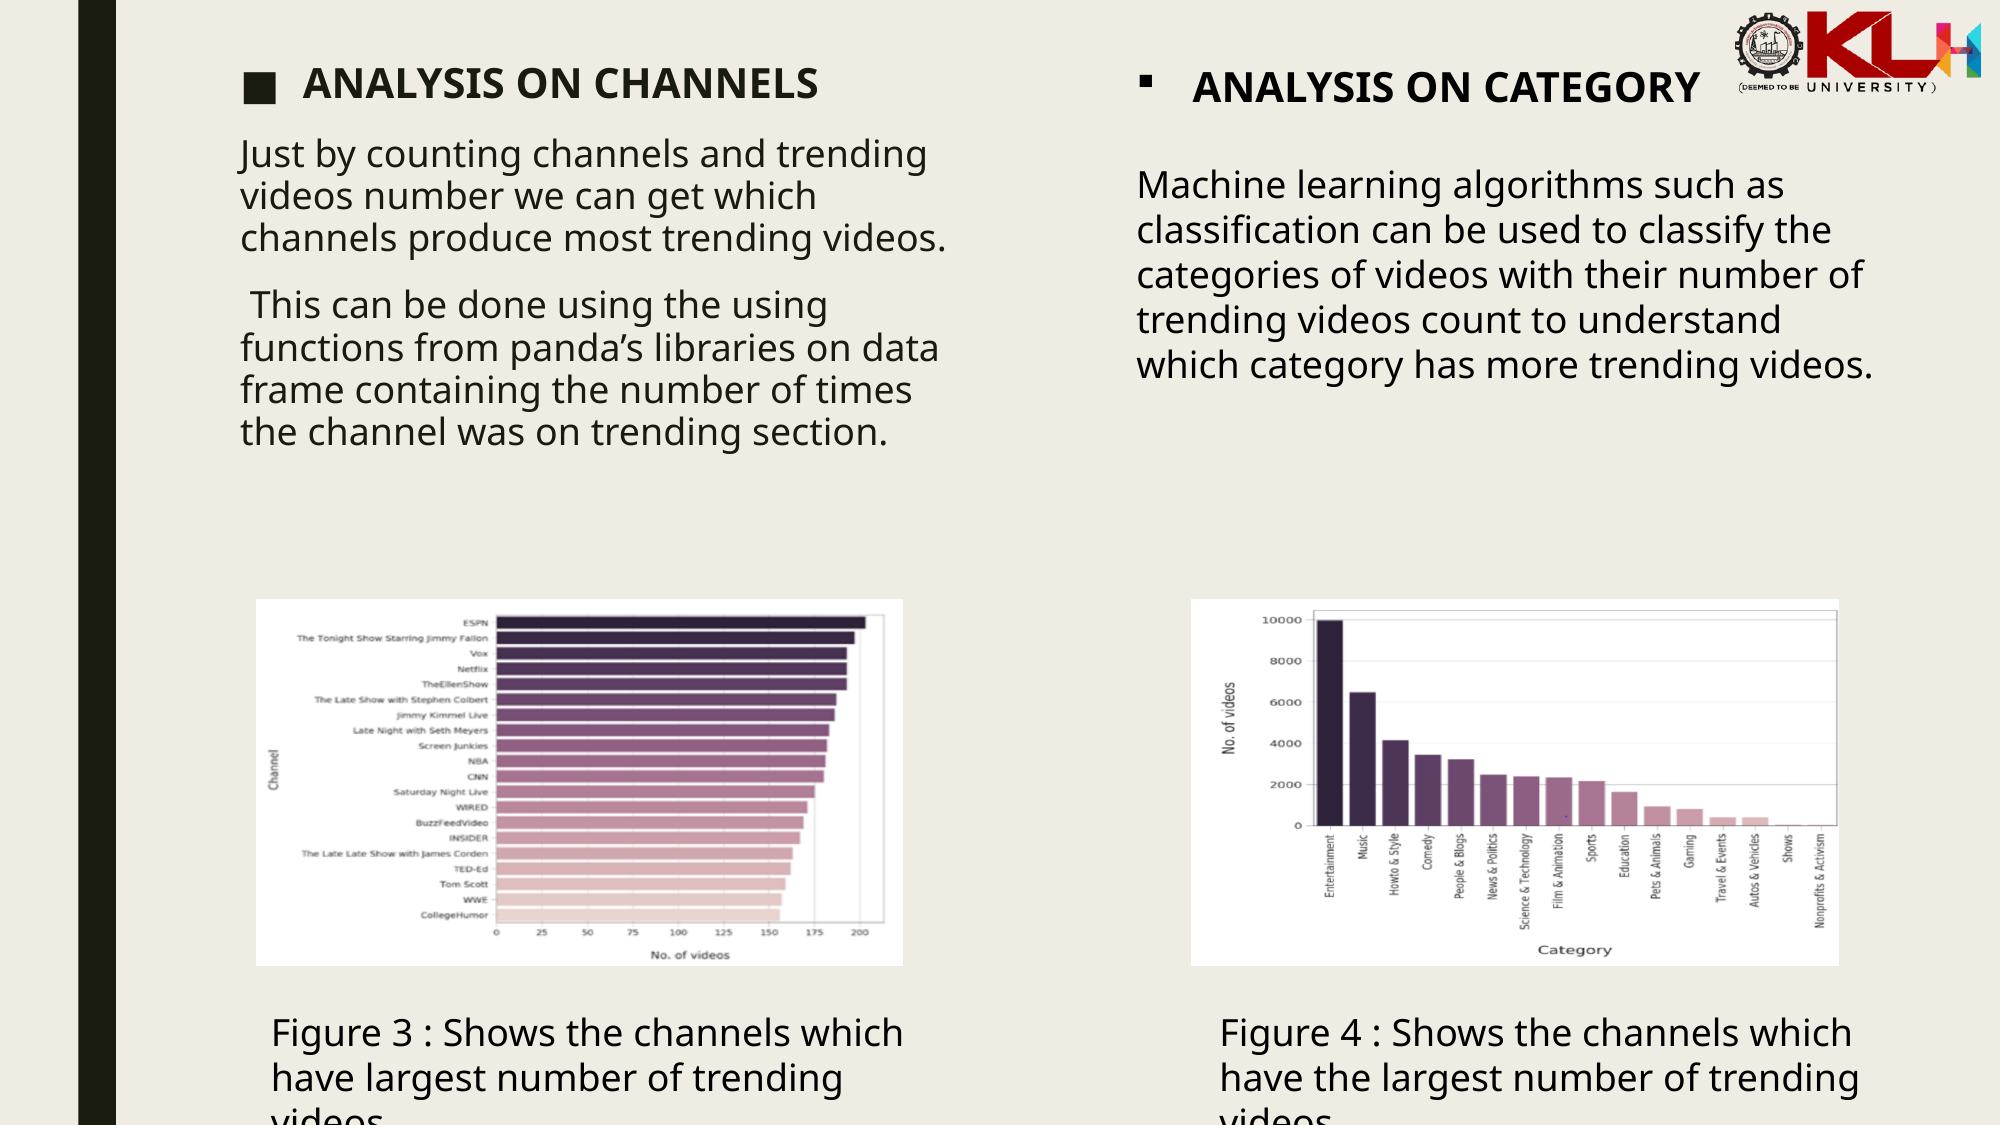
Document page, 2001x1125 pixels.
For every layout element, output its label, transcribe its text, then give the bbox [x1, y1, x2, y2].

picture [1729, 0, 1989, 120]
text_box Figure 4 : Shows the channels which have the largest number of trending videos [1204, 1001, 1919, 1125]
text_box ANALYSIS ON CATEGORY Machine learning algorithms such as classification can be used to classify the categories of videos with their number of trending videos count to understand which category has more trending videos. [1121, 53, 1909, 544]
text_box Figure 3 : Shows the channels which have largest number of trending videos [256, 1001, 971, 1125]
list ANALYSIS ON CHANNELS Just by counting channels and trending videos number we can get which channels produce most trending videos. This can be done using the using functions from panda’s libraries on data frame containing the number of times the channel was on trending section. [225, 53, 971, 600]
picture [256, 599, 903, 967]
picture [1191, 599, 1839, 967]
